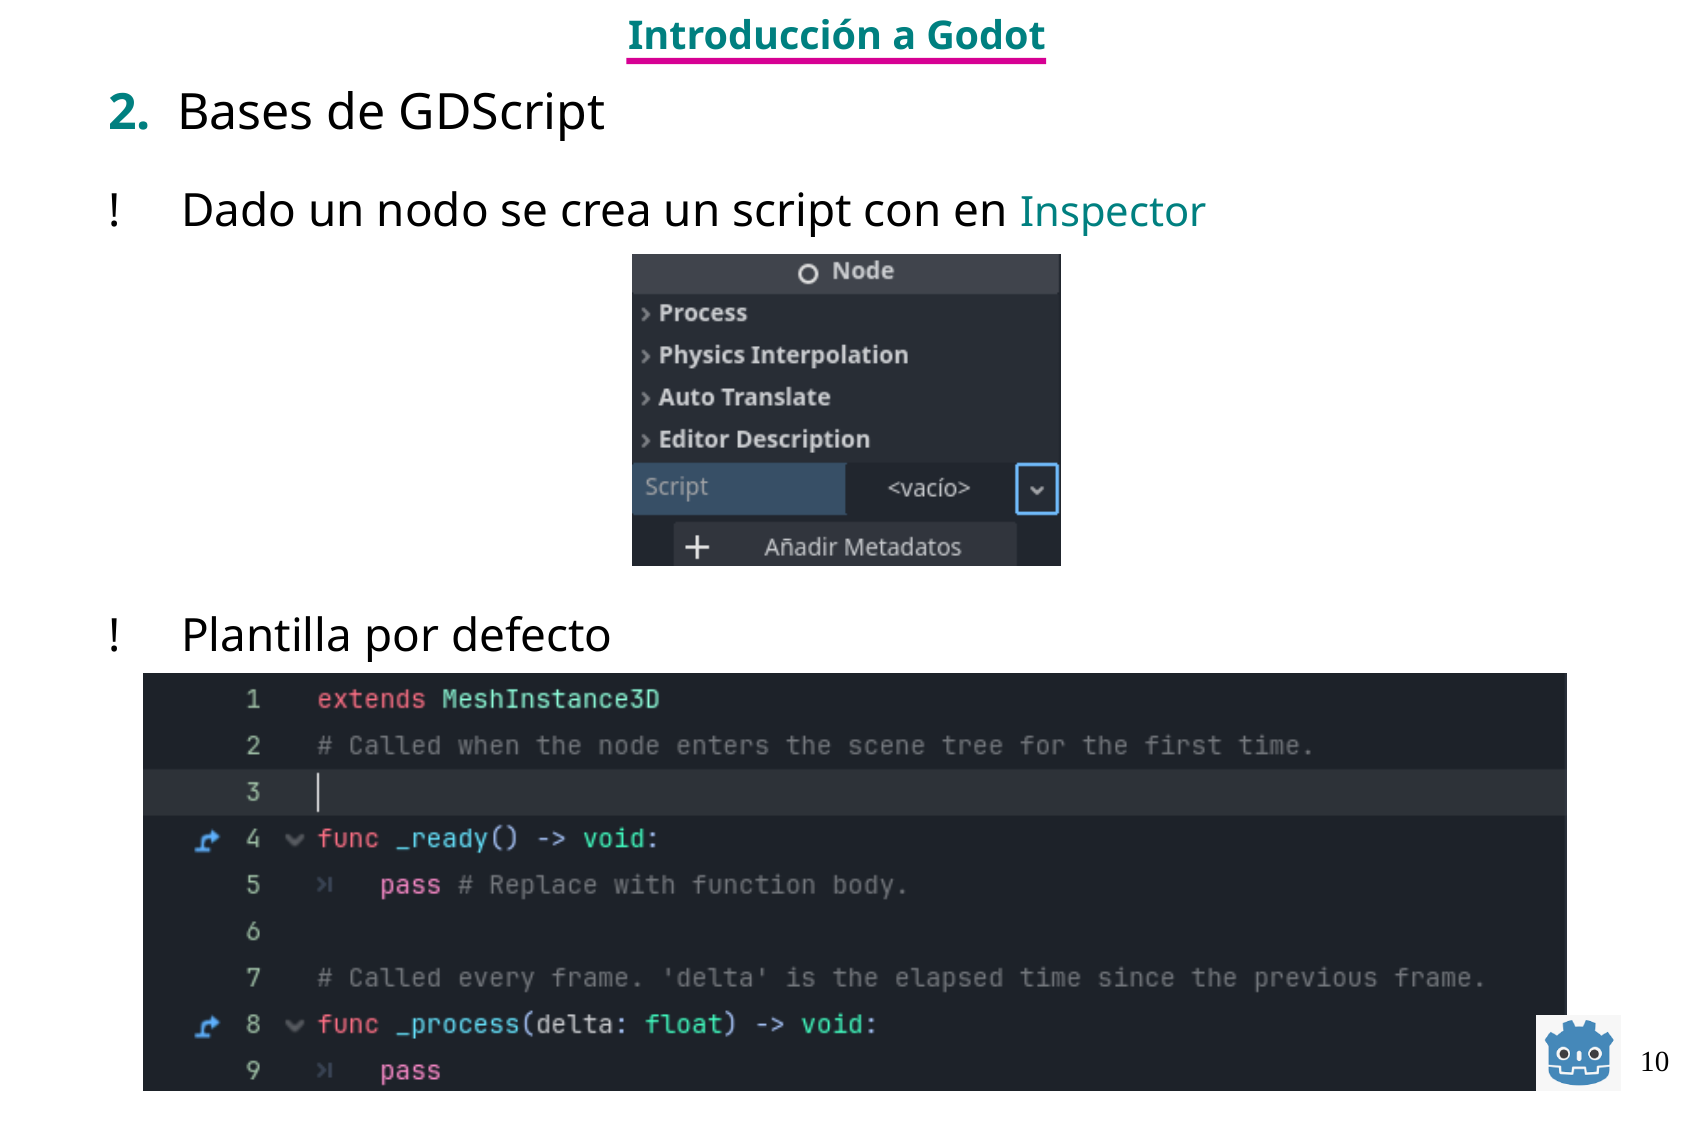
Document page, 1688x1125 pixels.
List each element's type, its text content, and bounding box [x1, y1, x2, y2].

picture [143, 672, 1621, 1091]
text_box Introducción a Godot [149, 0, 1525, 78]
slide_number 10 [1482, 1034, 1685, 1110]
text_box 2. Bases de GDScript Dado un nodo se crea un script con en Inspector Plantilla por defecto [91, 71, 1539, 809]
picture [631, 254, 1061, 566]
